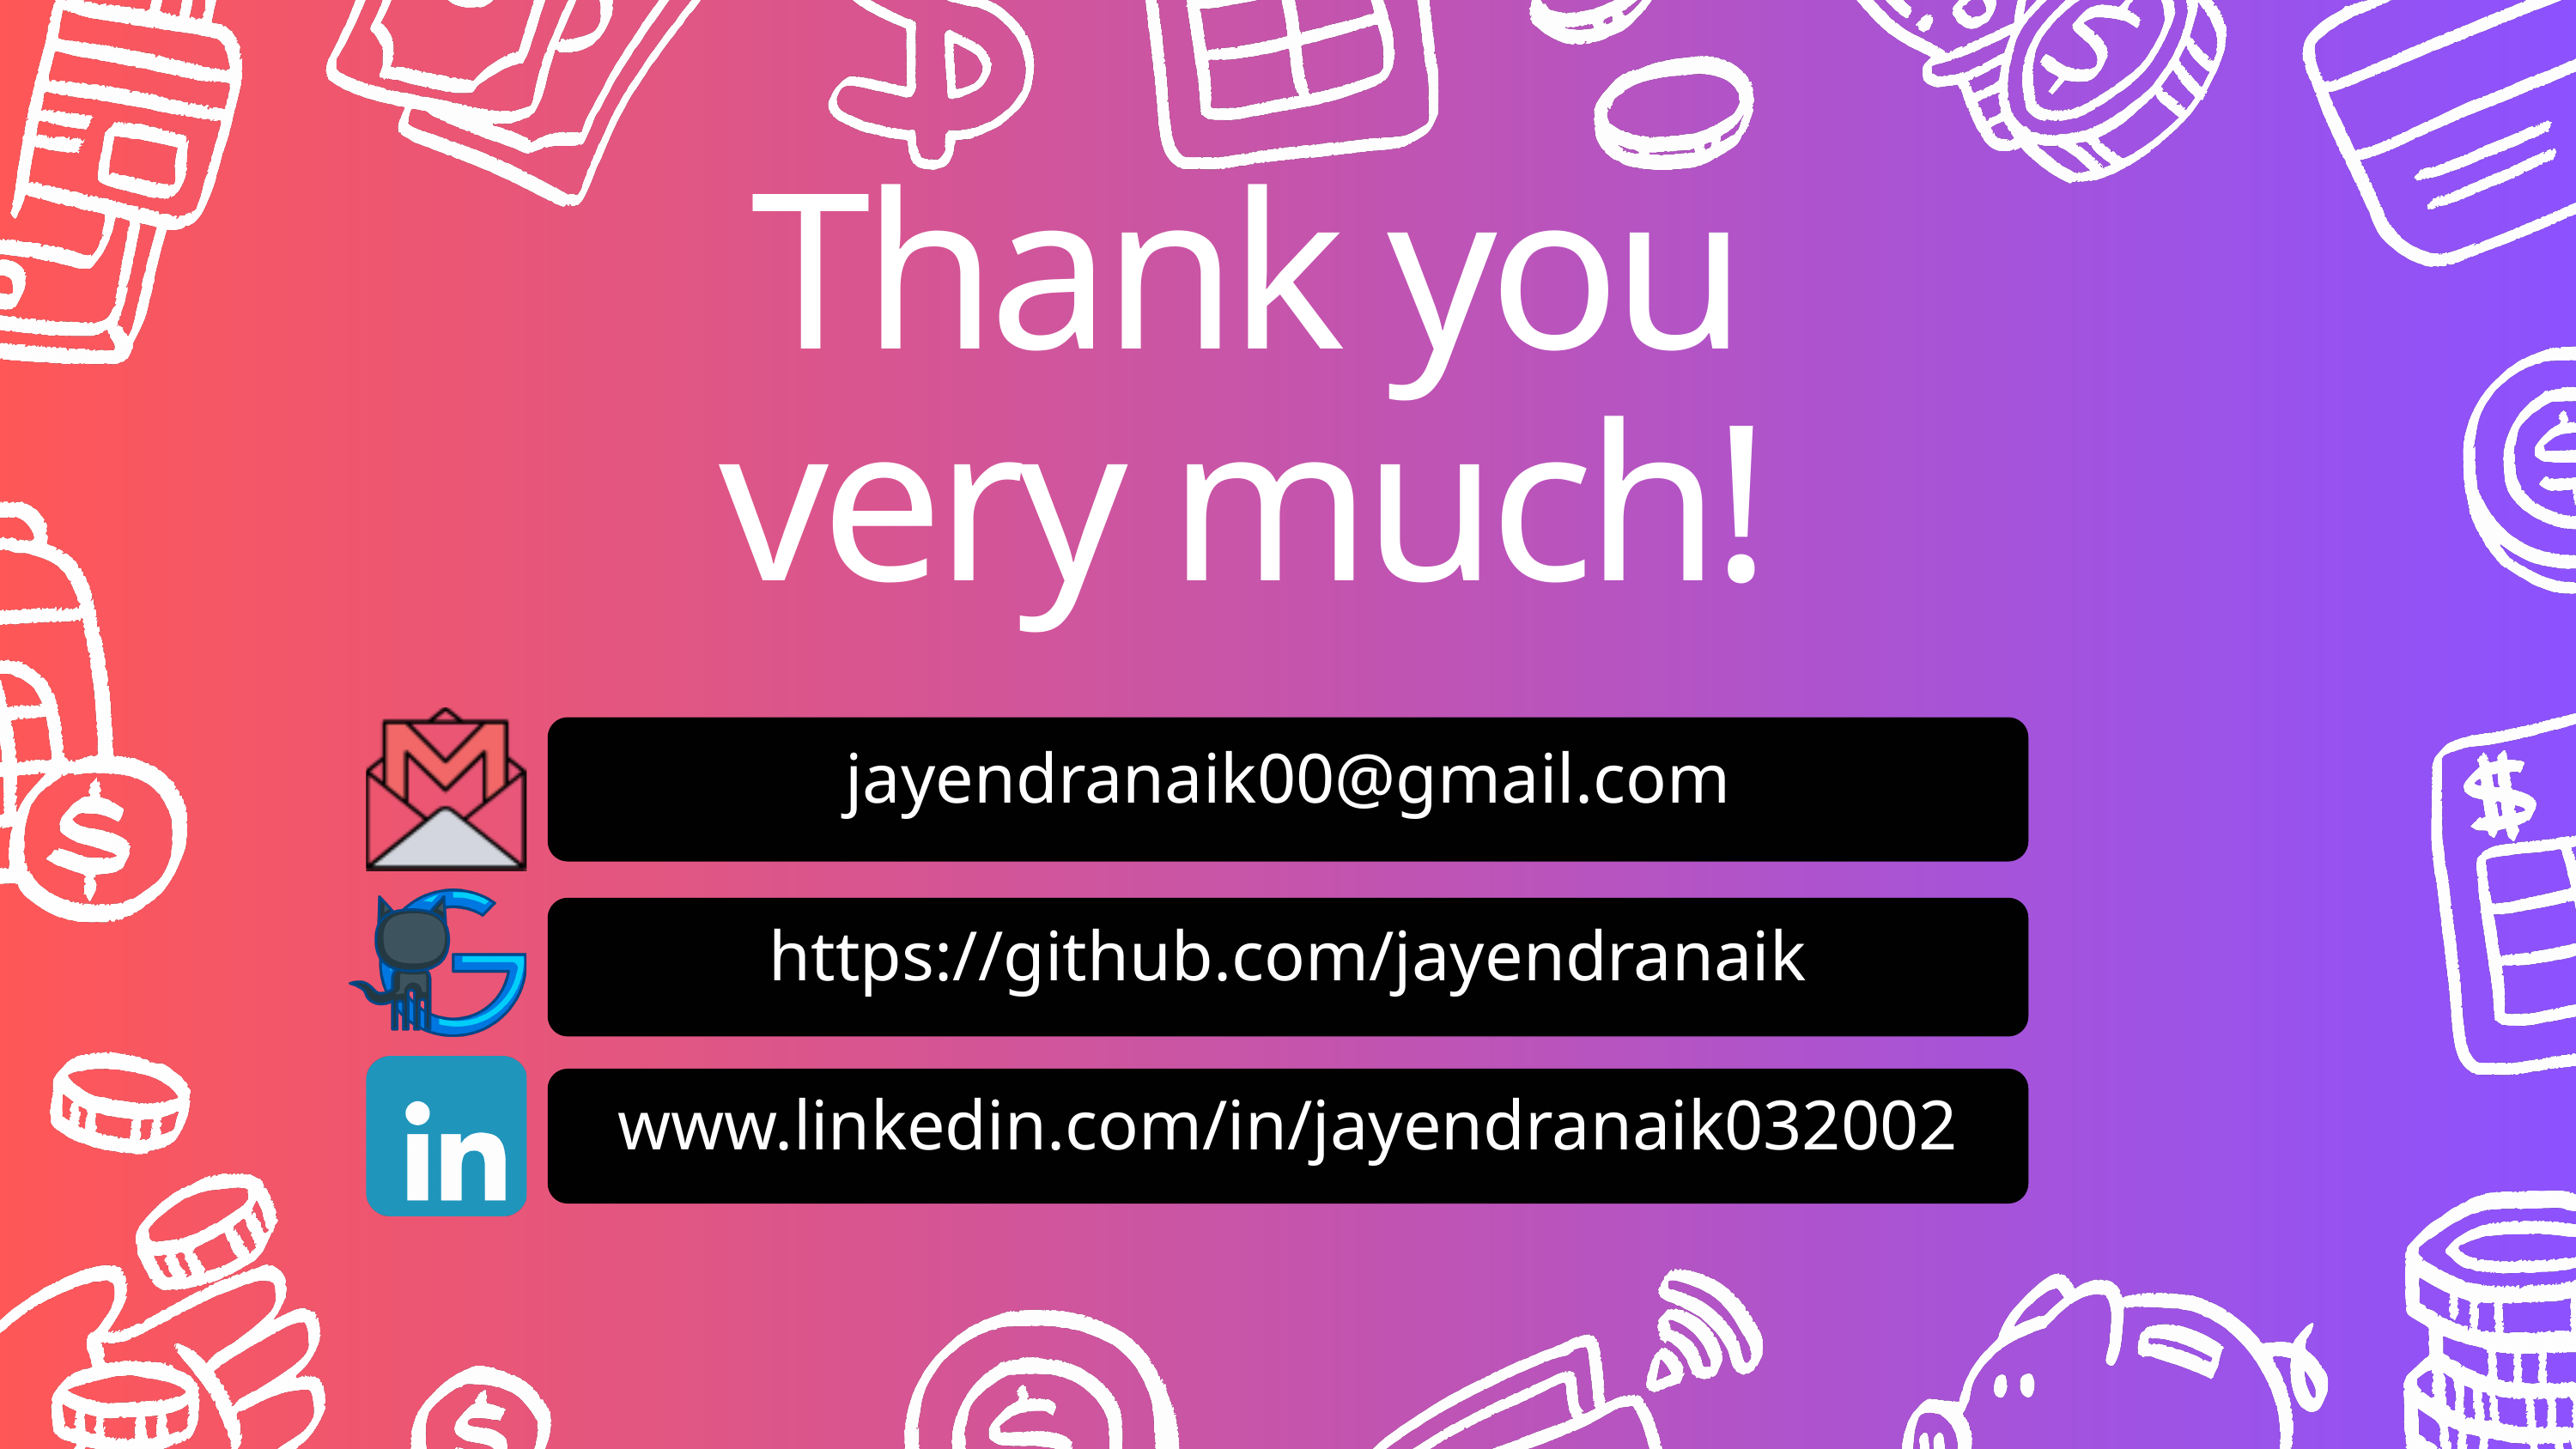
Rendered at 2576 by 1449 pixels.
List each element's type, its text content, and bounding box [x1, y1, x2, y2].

text_box [2431, 708, 2576, 1076]
text_box [0, 1052, 326, 1449]
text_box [547, 897, 2029, 1037]
text_box [0, 495, 188, 923]
text_box [1900, 1273, 2329, 1449]
text_box Thank you very much! [588, 161, 1901, 624]
text_box [1137, 0, 1439, 161]
text_box [904, 1309, 1245, 1449]
text_box [325, 0, 745, 207]
text_box [0, 0, 242, 365]
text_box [547, 1068, 2029, 1204]
text_box [828, 0, 1035, 161]
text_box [547, 717, 2029, 862]
text_box [2374, 1190, 2576, 1449]
text_box [1827, 0, 2227, 184]
text_box [366, 1056, 527, 1216]
text_box [2463, 346, 2576, 709]
text_box [410, 1366, 797, 1449]
text_box [1522, 0, 1783, 161]
text_box [366, 707, 527, 871]
text_box [1353, 1268, 1764, 1449]
text_box [349, 888, 527, 1037]
text_box [2302, 0, 2576, 267]
